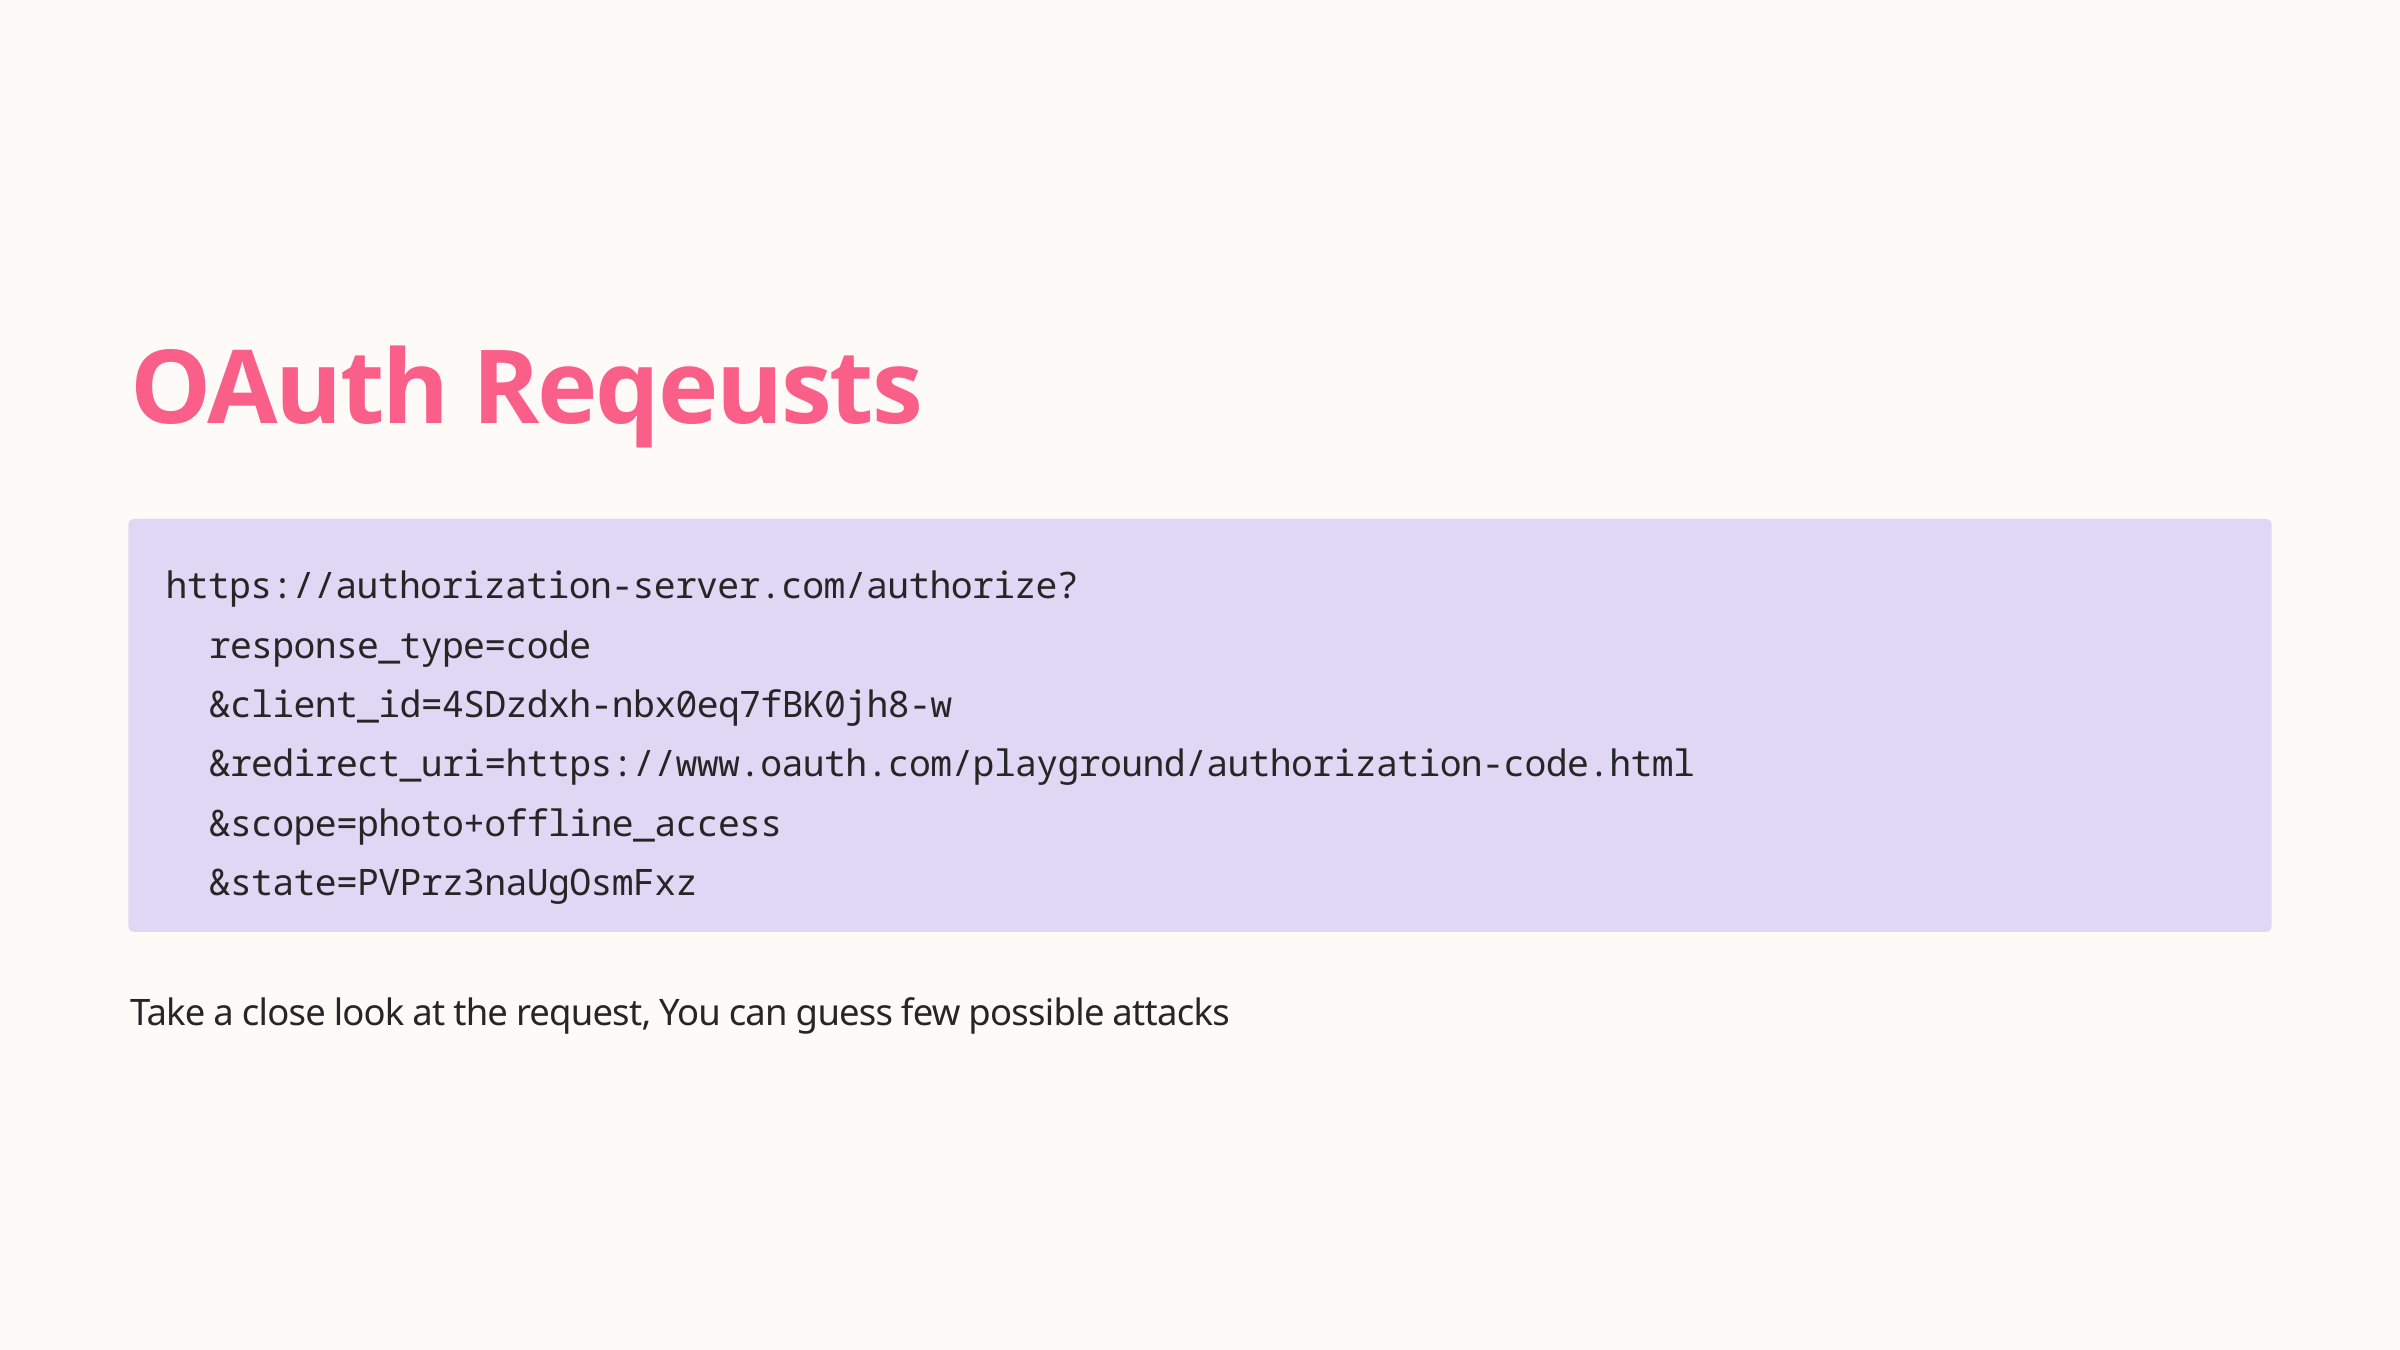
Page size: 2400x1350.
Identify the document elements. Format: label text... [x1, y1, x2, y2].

text_box https://authorization-server.com/authorize? response_type=code &client_id=4SDzdxh-nbx0eq7fBK0jh8-w &redirect_uri=https://www.oauth.com/playground/authorization-code.html &scope=photo+offline_access &state=PVPrz3naUgOsmFxz [165, 546, 2235, 904]
text_box OAuth Reqeusts [130, 316, 1154, 445]
text_box Take a close look at the request, You can guess few possible attacks [130, 973, 2270, 1034]
text_box [128, 518, 2272, 932]
